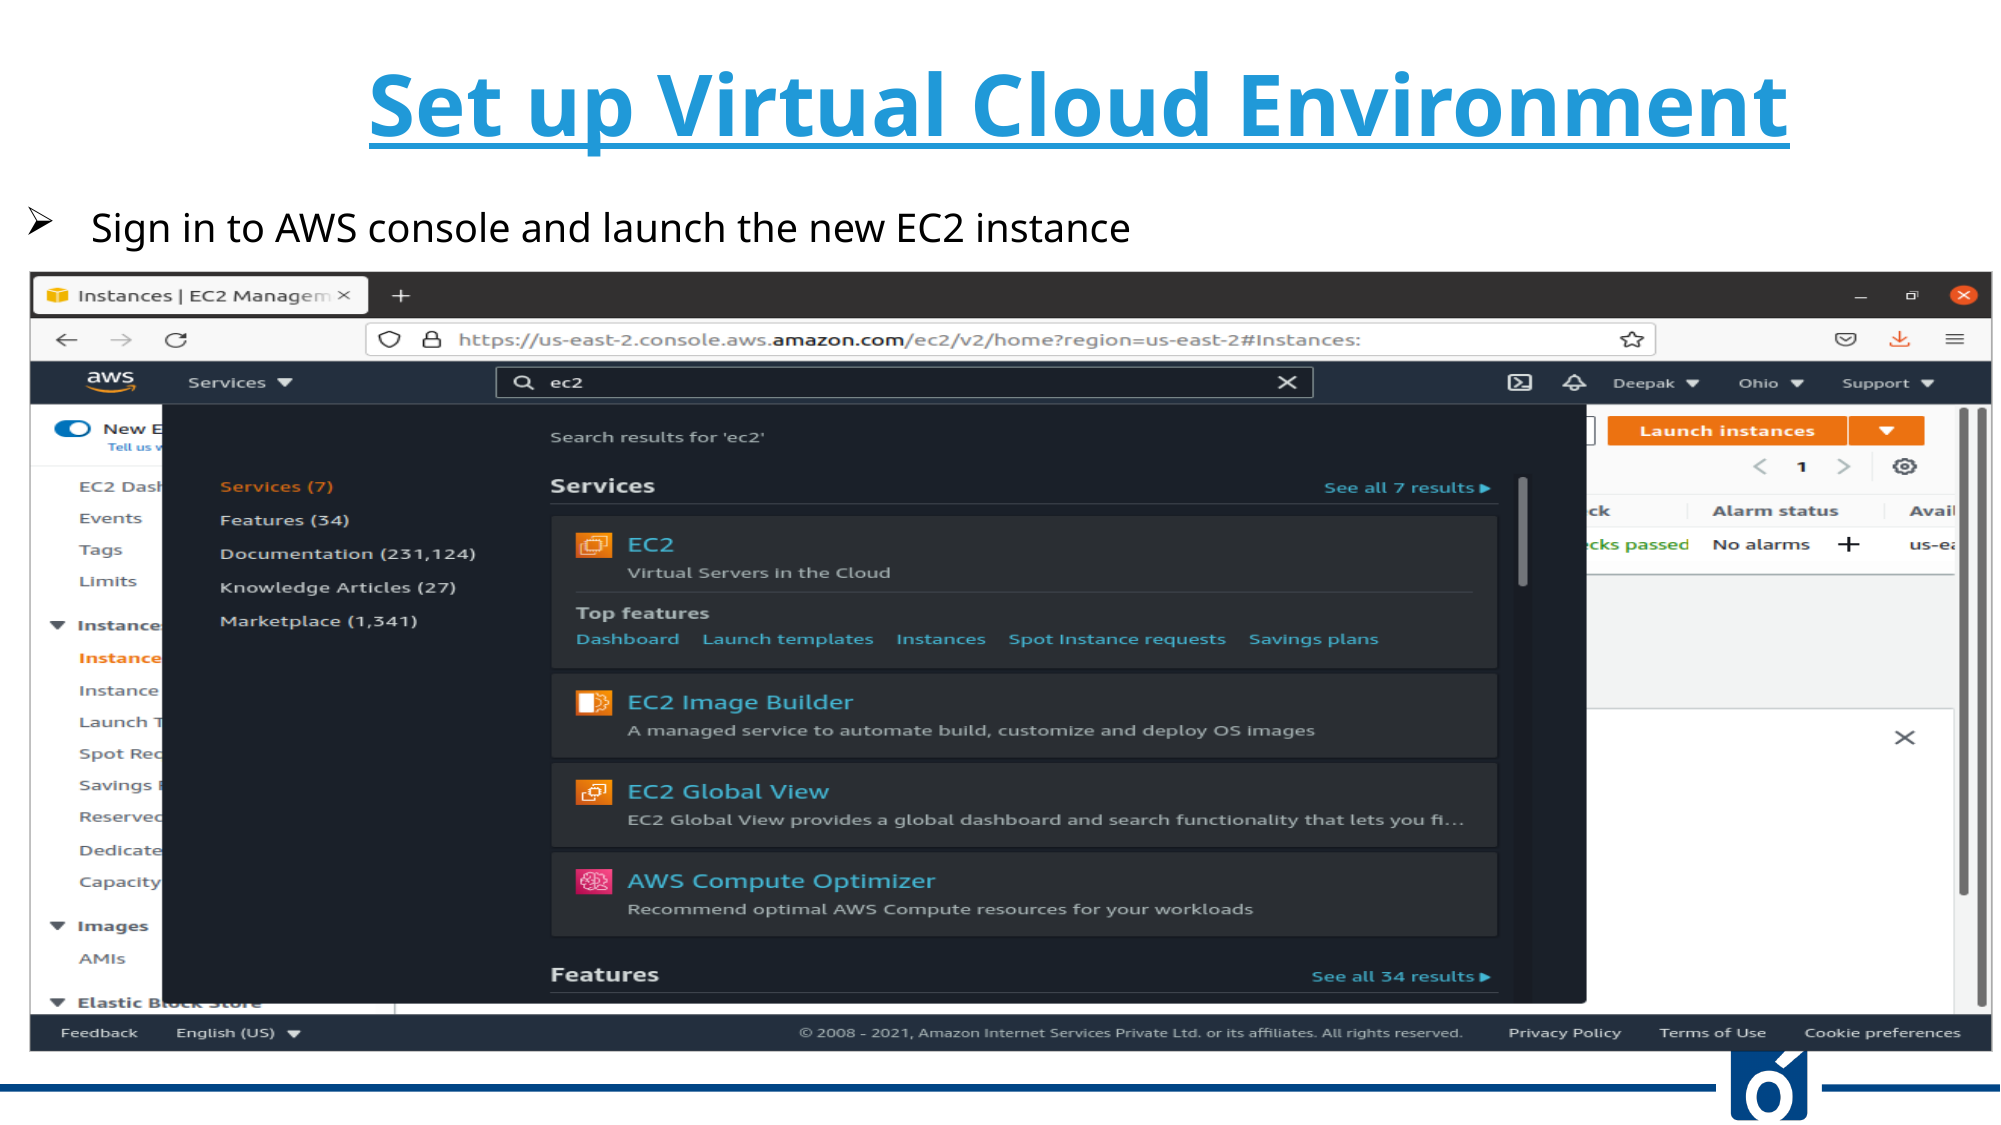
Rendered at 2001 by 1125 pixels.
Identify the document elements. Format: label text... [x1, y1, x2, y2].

picture [29, 271, 1993, 1052]
text_box Sign in to AWS console and launch the new EC2 instance [10, 187, 1923, 1125]
text_box Set up Virtual Cloud Environment [159, 43, 2000, 213]
